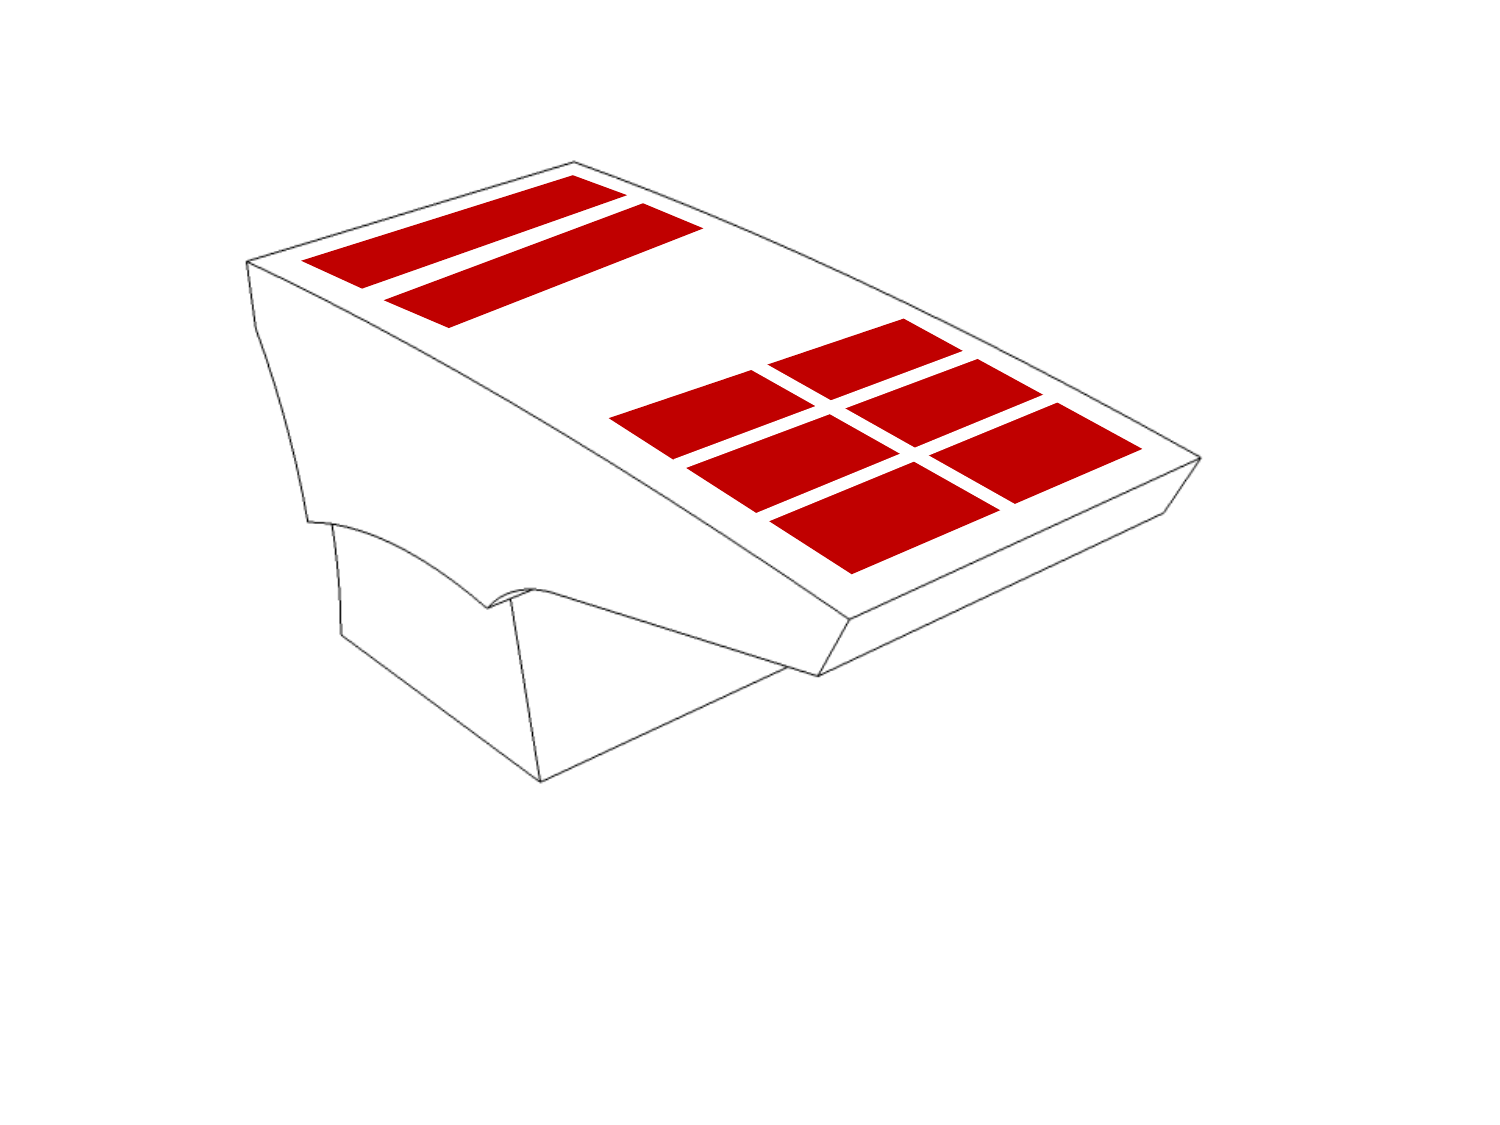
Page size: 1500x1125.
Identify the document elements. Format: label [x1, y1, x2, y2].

text_box [218, 141, 1235, 815]
